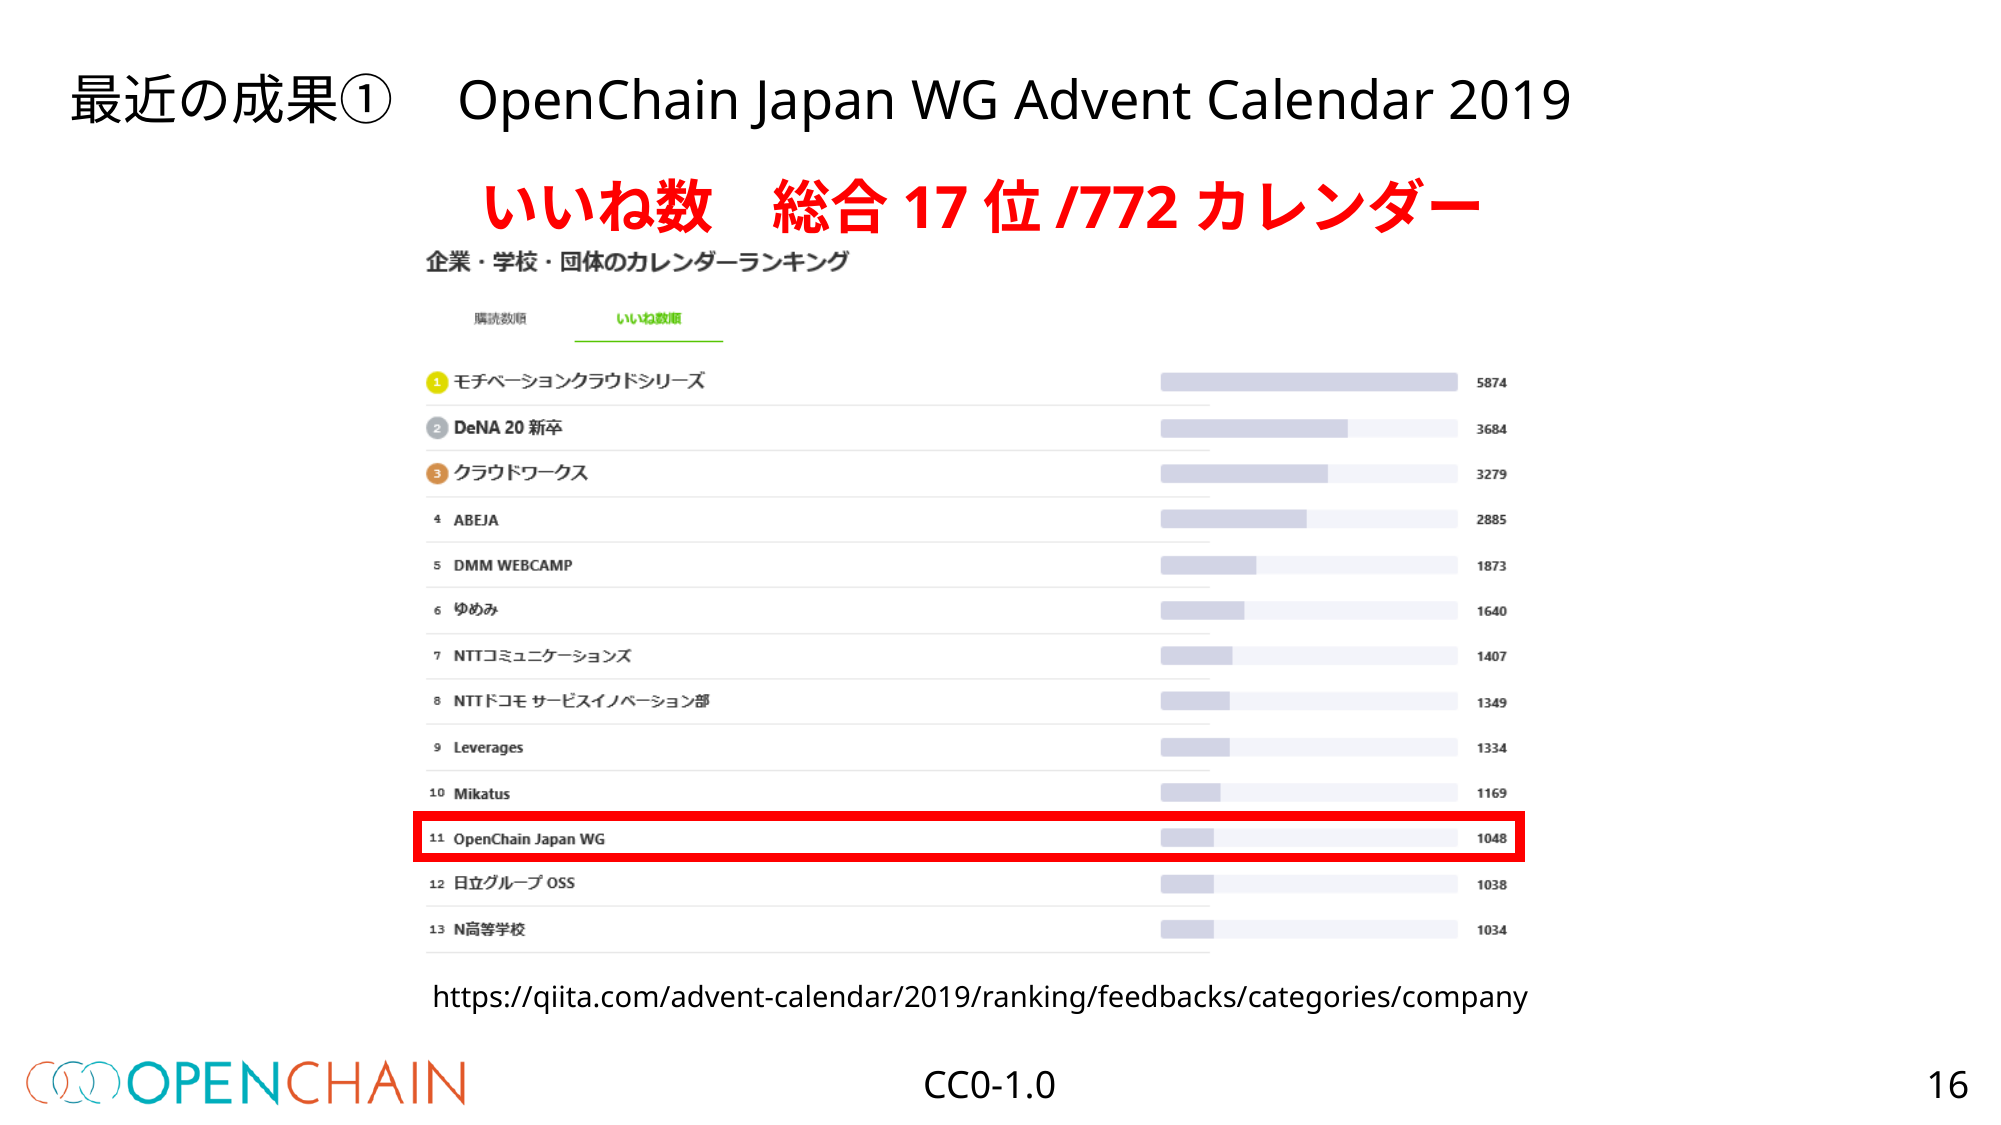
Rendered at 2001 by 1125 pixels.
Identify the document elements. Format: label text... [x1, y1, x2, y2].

text_box CC0-1.0 [621, 1053, 1072, 1114]
title 最近の成果① OpenChain Japan WG Advent Calendar 2019 [54, 64, 1985, 205]
slide_number 16 [1534, 1053, 1985, 1114]
picture [25, 1059, 466, 1106]
text_box いいね数 総合17位/772カレンダー [466, 163, 1499, 248]
picture [417, 248, 1535, 964]
text_box https://qiita.com/advent-calendar/2019/ranking/feedbacks/categories/company [417, 971, 1833, 1021]
